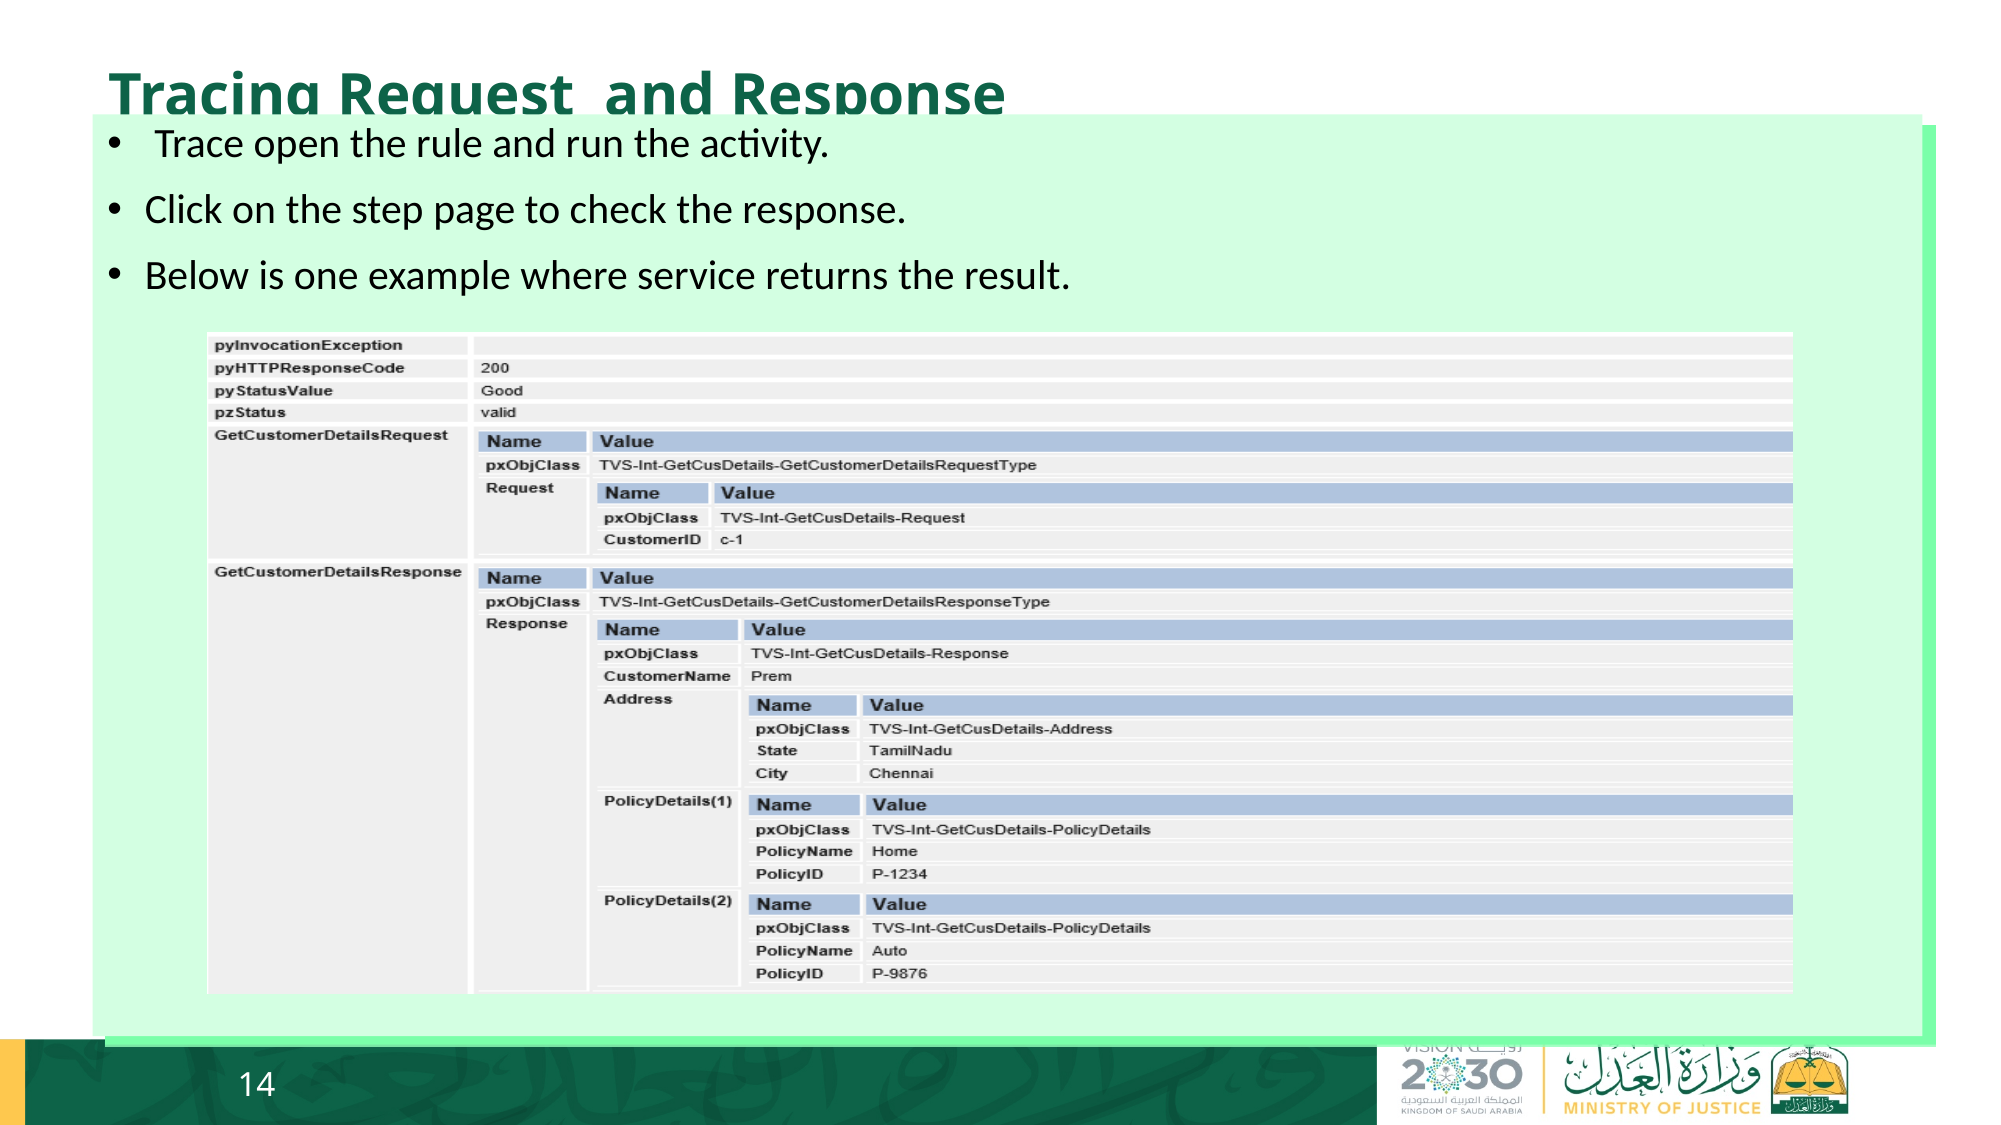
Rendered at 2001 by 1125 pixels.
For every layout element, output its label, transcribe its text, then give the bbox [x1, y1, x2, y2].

picture [1394, 1048, 1863, 1125]
title Tracing Request and Response [93, 55, 1545, 113]
text_box Trace open the rule and run the activity. Click on the step page to check the response. Below is one example where service returns the result. [92, 113, 1923, 1037]
picture [207, 332, 1793, 994]
slide_number 14 [31, 1056, 482, 1116]
picture [0, 1036, 1379, 1125]
